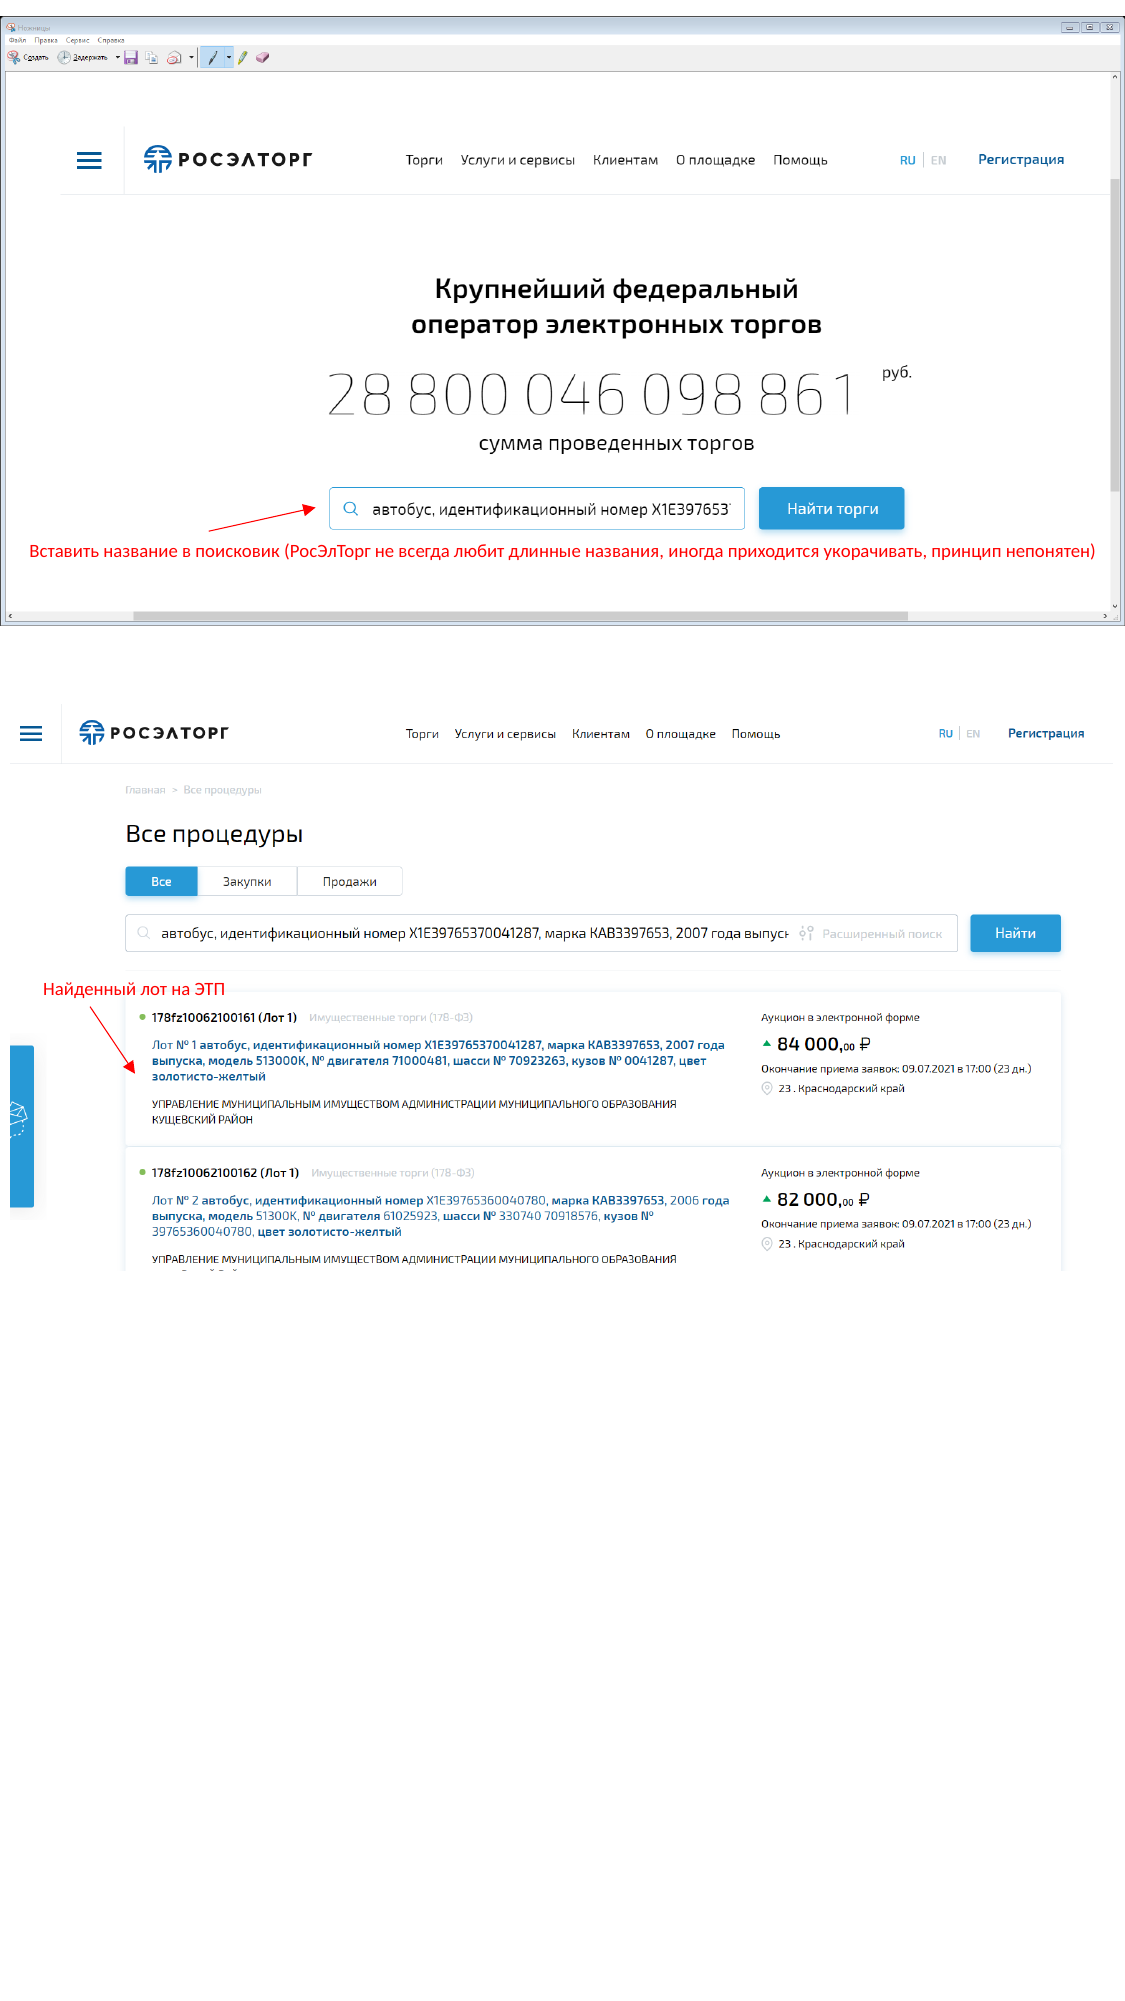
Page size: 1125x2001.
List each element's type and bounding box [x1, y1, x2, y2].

picture [0, 16, 1125, 626]
picture [10, 704, 1113, 1271]
text_box [208, 507, 316, 532]
text_box [89, 1006, 135, 1074]
